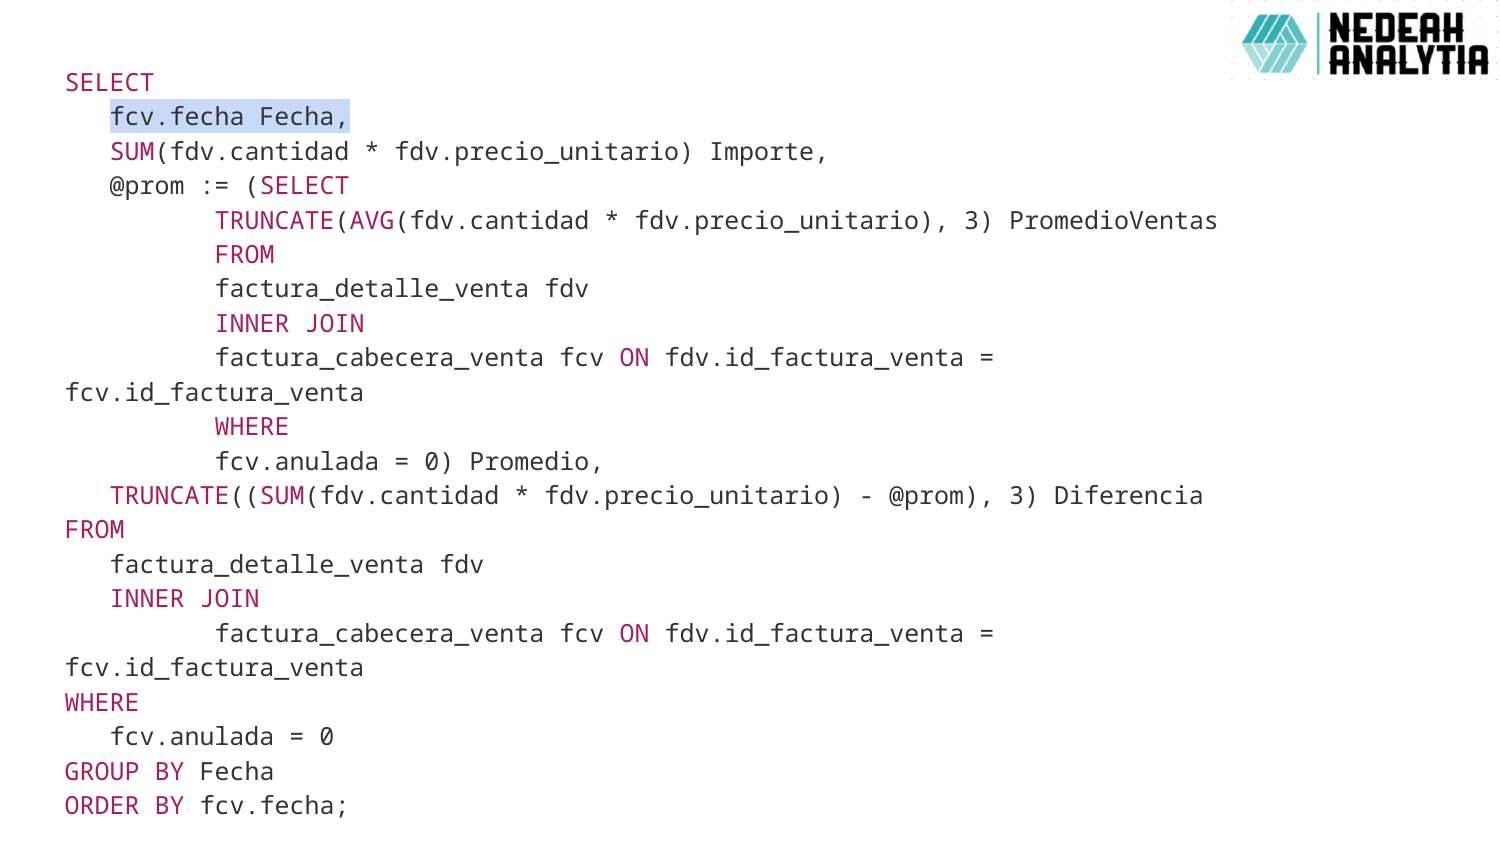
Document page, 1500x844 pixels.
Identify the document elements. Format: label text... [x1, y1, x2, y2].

list SELECT fcv.fecha Fecha, SUM(fdv.cantidad * fdv.precio_unitario) Importe, @prom := (SELECT TRUNCATE(AVG(fdv.cantidad * fdv.precio_unitario), 3) PromedioVentas FROM factura_detalle_venta fdv INNER JOIN factura_cabecera_venta fcv ON fdv.id_factura_venta = fcv.id_factura_venta WHERE fcv.anulada = 0) Promedio, TRUNCATE((SUM(fdv.cantidad * fdv.precio_unitario) - @prom), 3) Diferencia FROM factura_detalle_venta fdv INNER JOIN factura_cabecera_venta fcv ON fdv.id_factura_venta = fcv.id_factura_venta WHERE fcv.anulada = 0 GROUP BY Fecha ORDER BY fcv.fecha; [49, 46, 1305, 822]
picture [1229, 0, 1500, 85]
